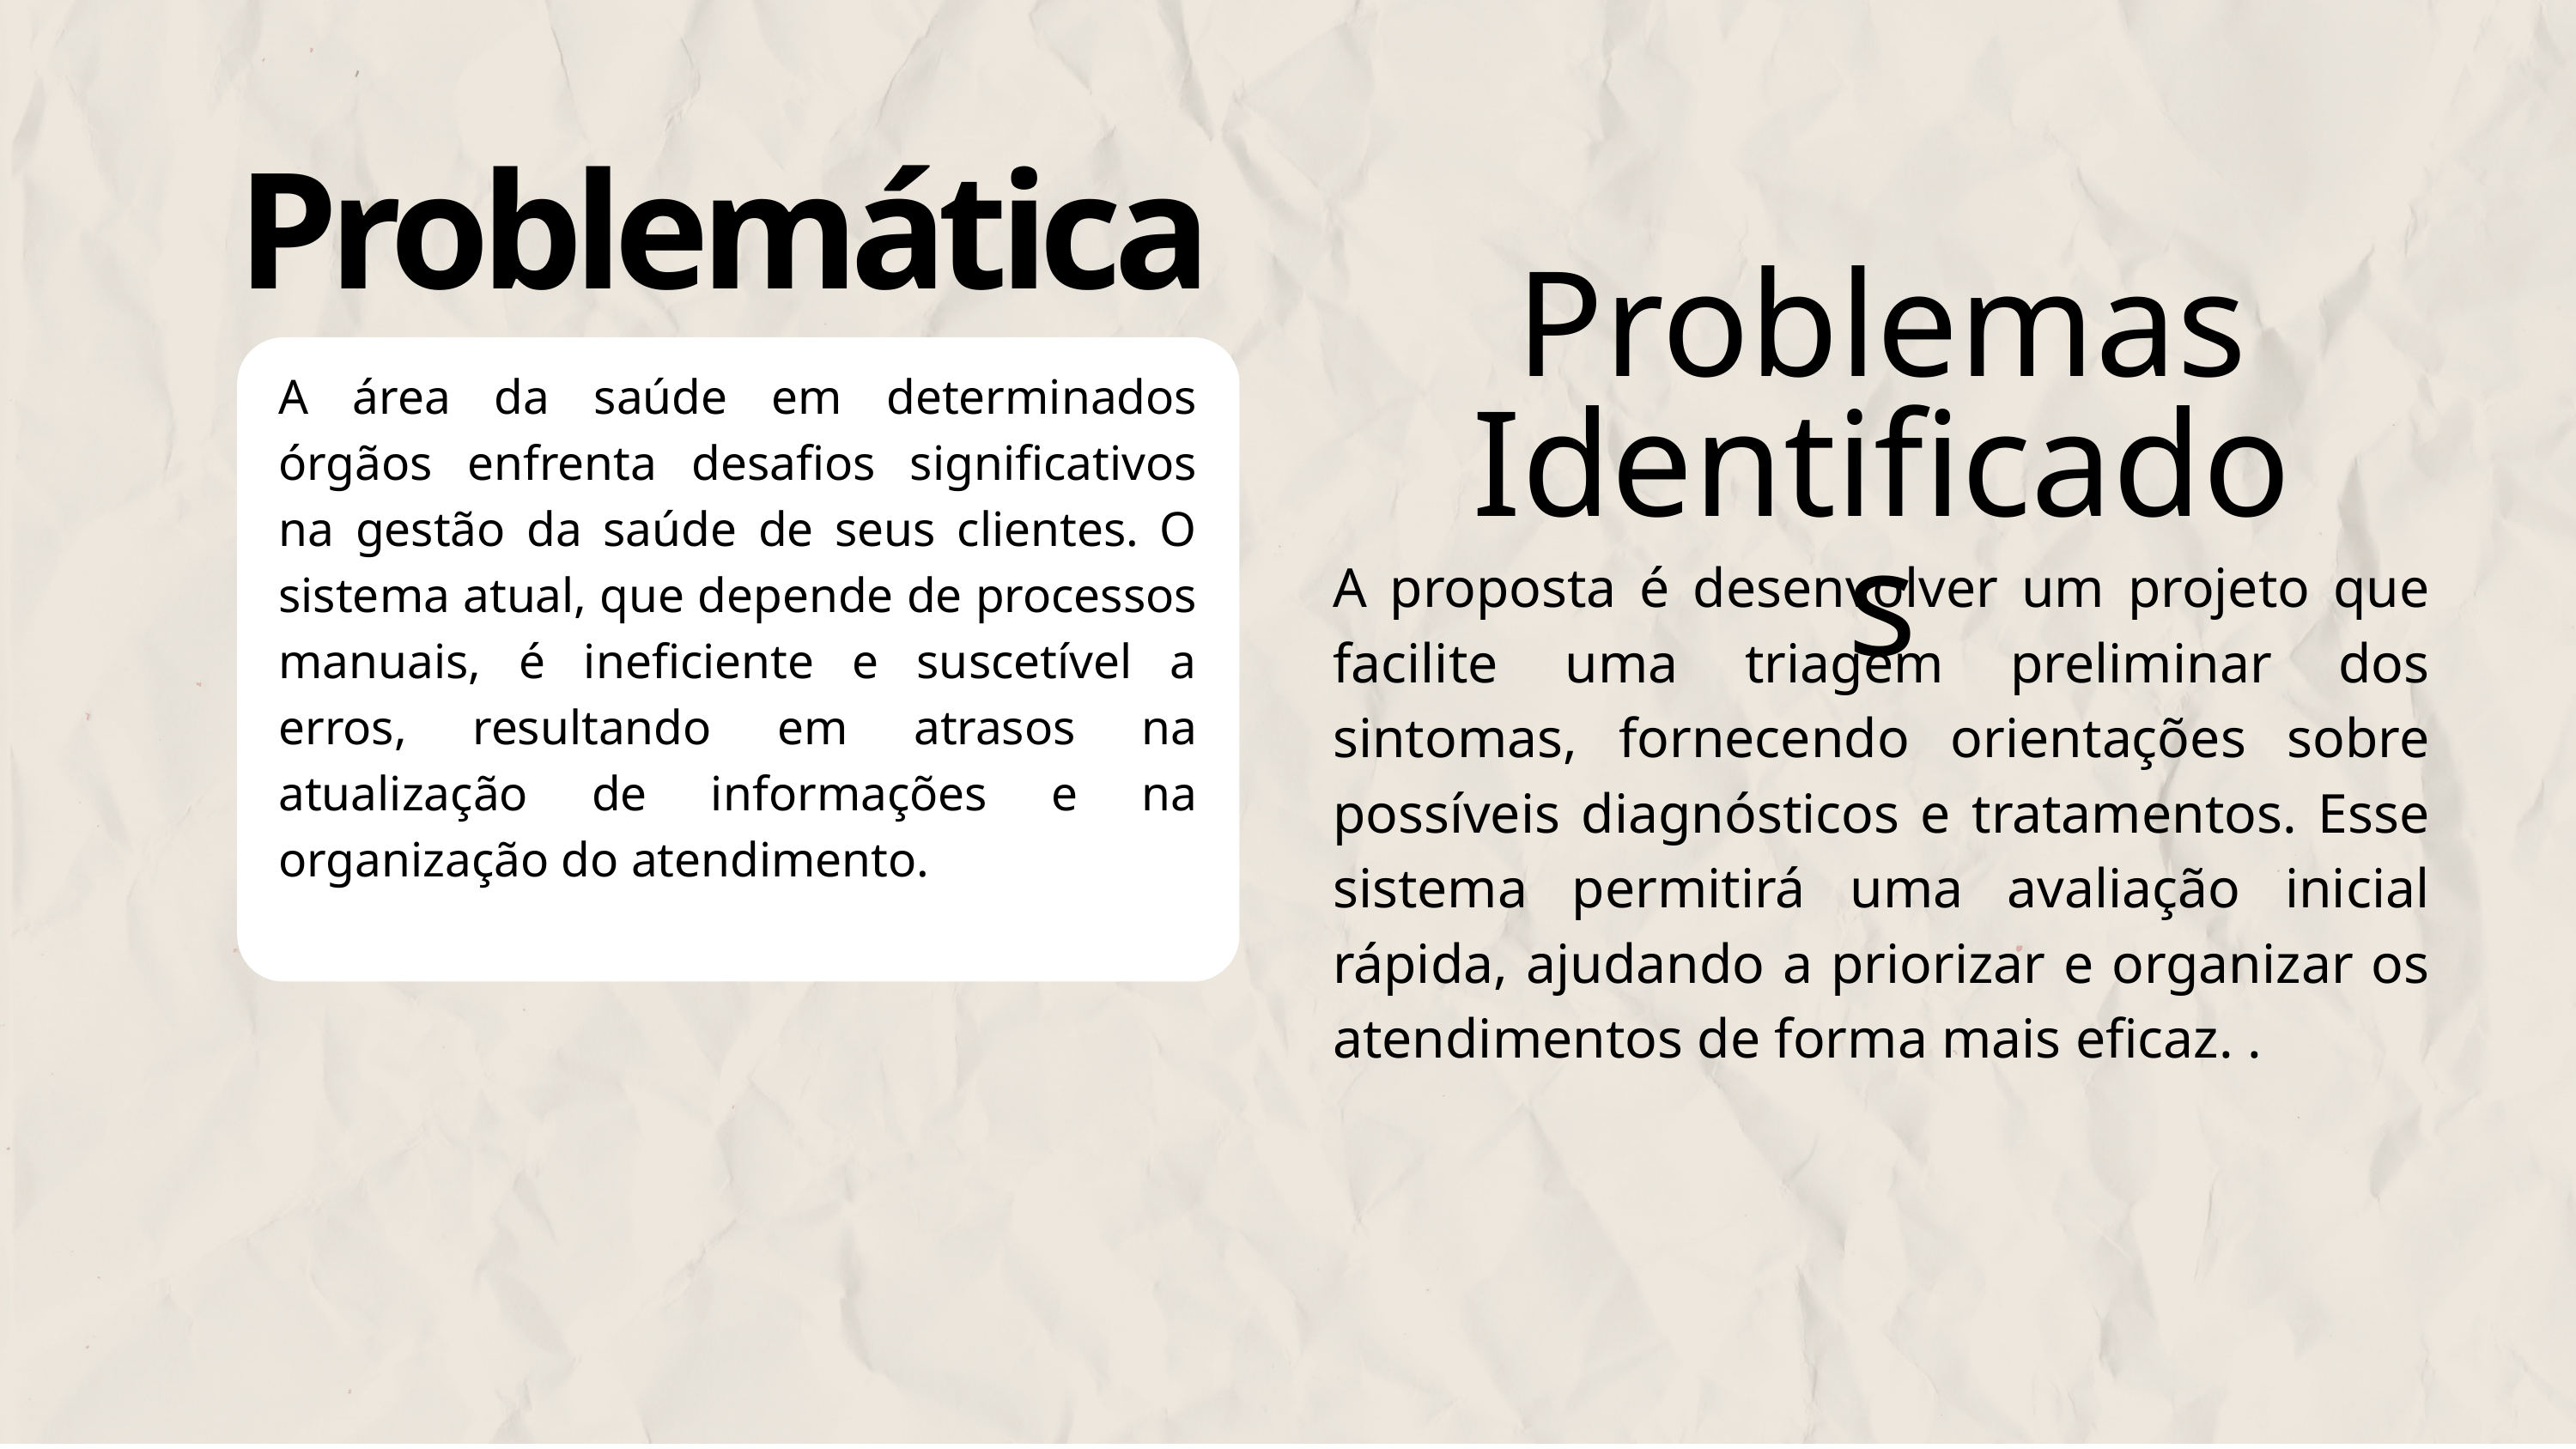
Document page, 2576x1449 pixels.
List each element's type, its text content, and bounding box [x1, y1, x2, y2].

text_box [236, 336, 1240, 982]
text_box [0, 0, 2576, 1444]
text_box Problemática [237, 149, 1333, 321]
text_box A proposta é desenvolver um projeto que facilite uma triagem preliminar dos sintomas, fornecendo orientações sobre possíveis diagnósticos e tratamentos. Esse sistema permitirá uma avaliação inicial rápida, ajudando a priorizar e organizar os atendimentos de forma mais eficaz. . [1333, 543, 2432, 1070]
text_box Problemas Identificados [1445, 265, 2319, 685]
